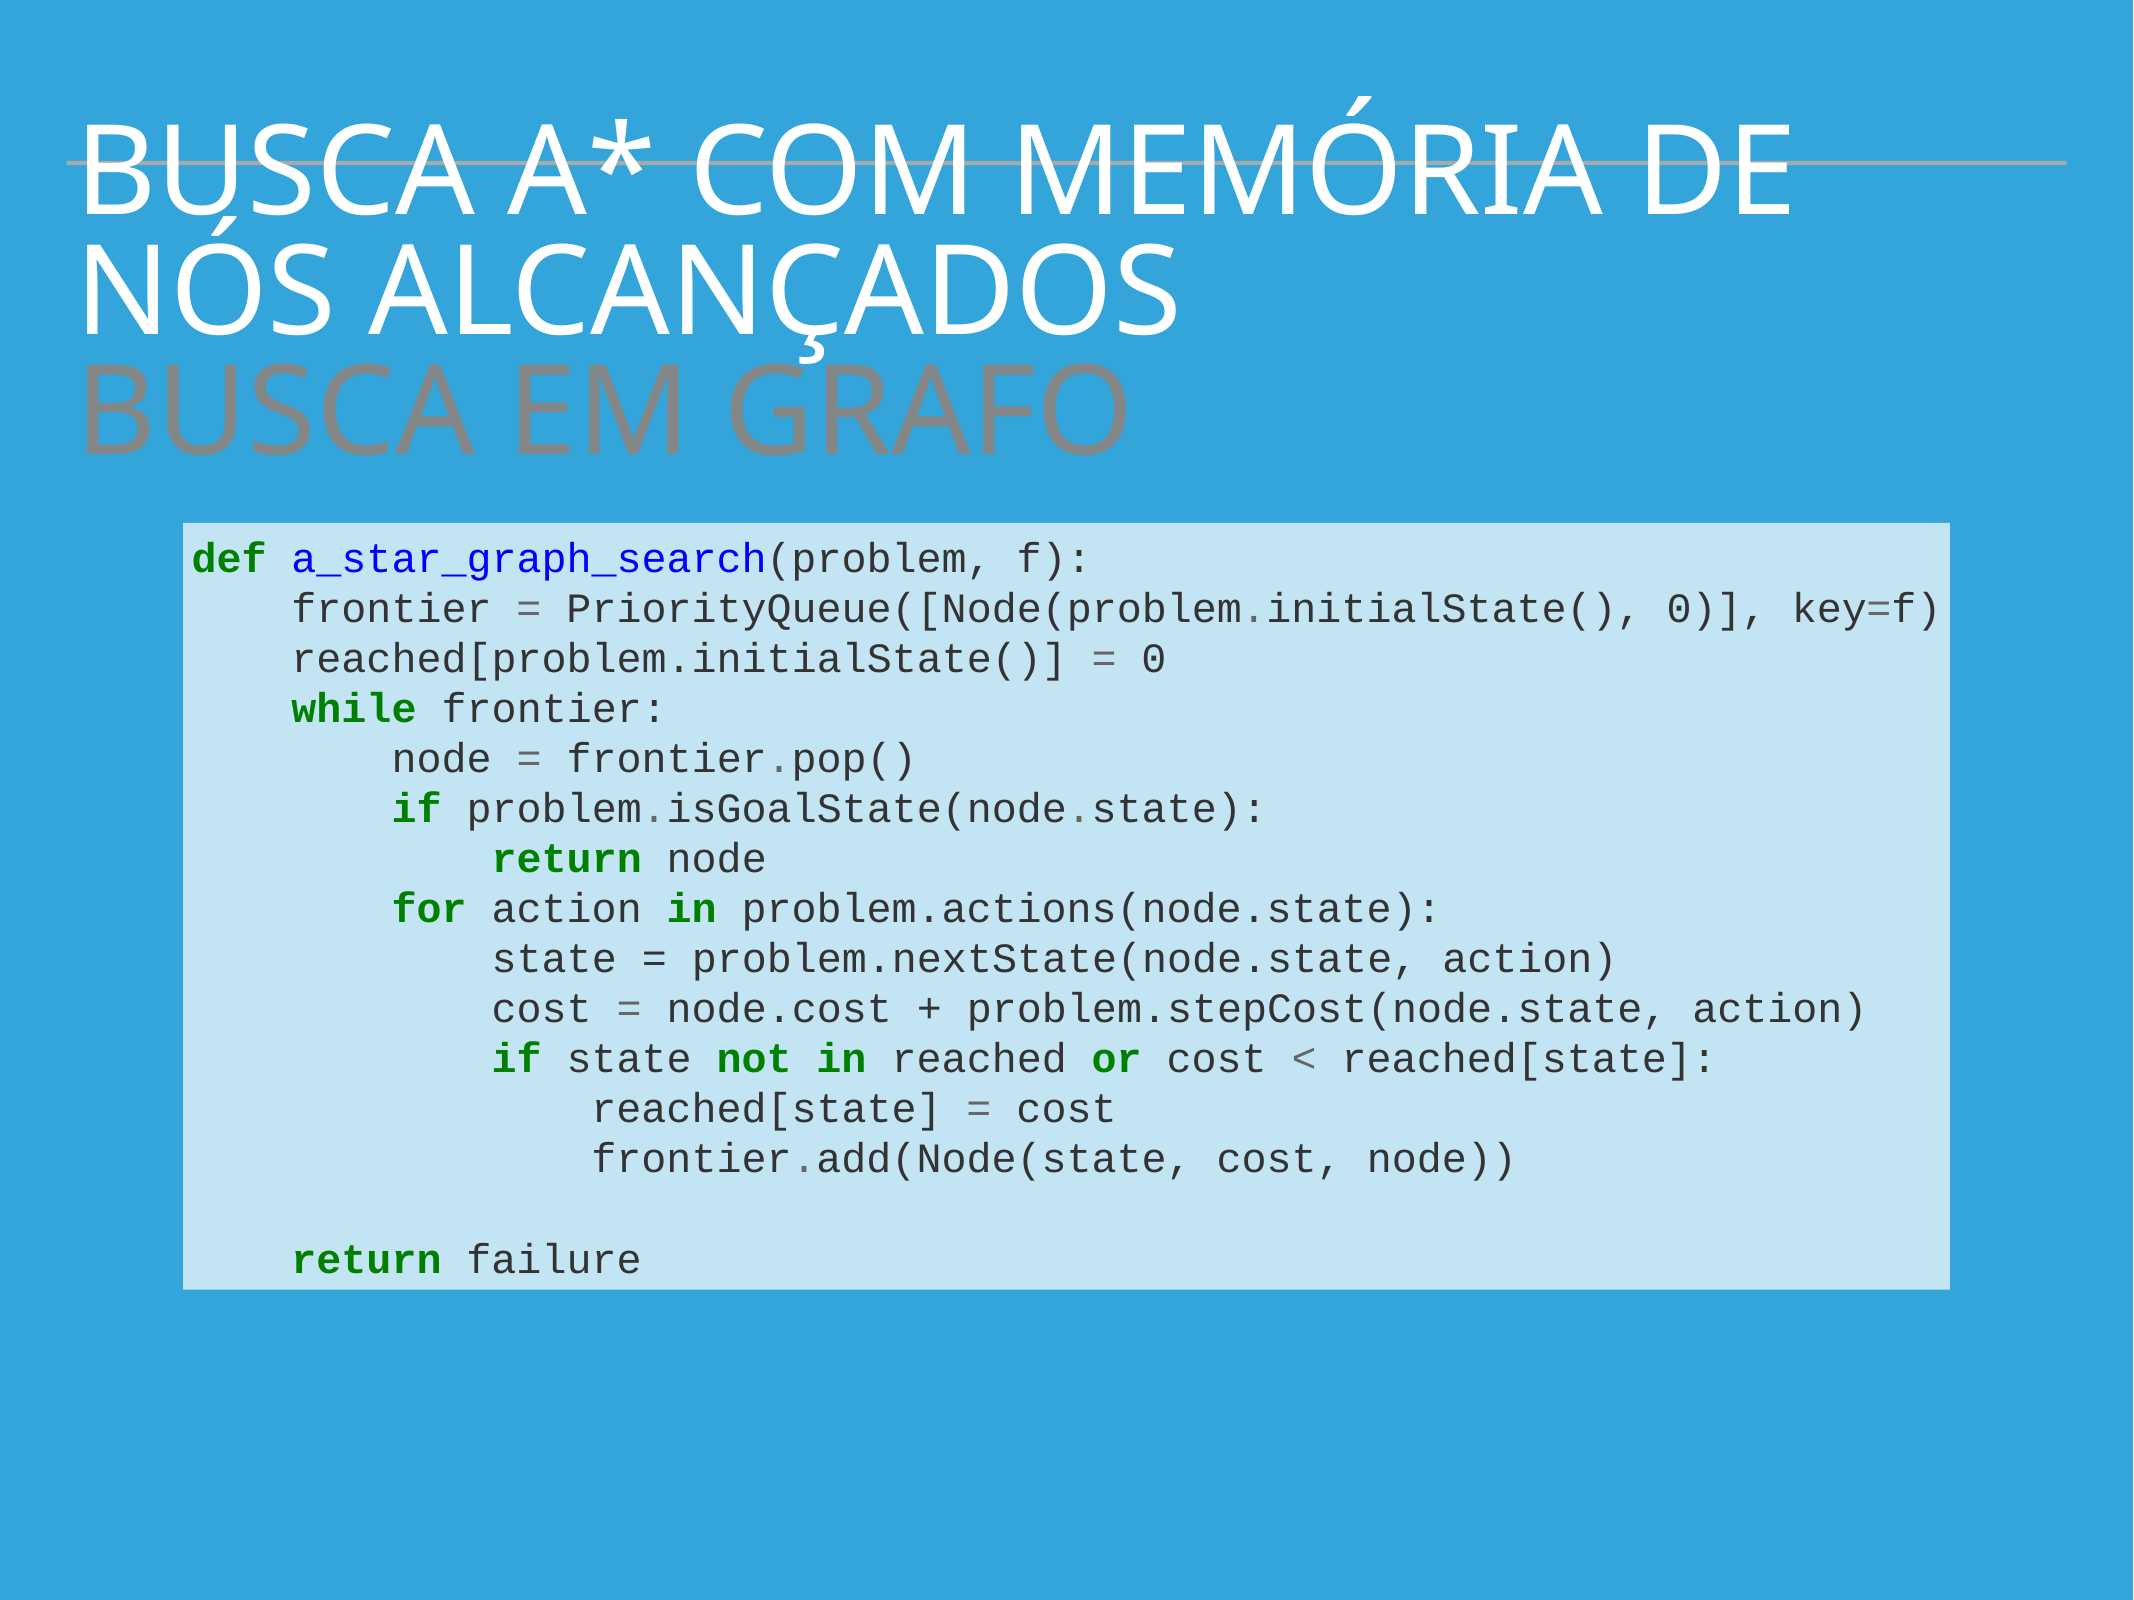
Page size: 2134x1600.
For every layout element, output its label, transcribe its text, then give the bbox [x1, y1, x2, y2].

text_box def a_star_graph_search(problem, f): frontier = PriorityQueue([Node(problem.initialState(), 0)], key=f) reached[problem.initialState()] = 0 while frontier: node = frontier.pop() if problem.isGoalState(node.state): return node for action in problem.actions(node.state): state = problem.nextState(node.state, action) cost = node.cost + problem.stepCost(node.state, action) if state not in reached or cost < reached[state]: reached[state] = cost frontier.add(Node(state, cost, node)) return failure [183, 522, 1950, 1290]
text_box busca A* com memória de nós alcançados busca em grafo [66, 110, 2067, 409]
